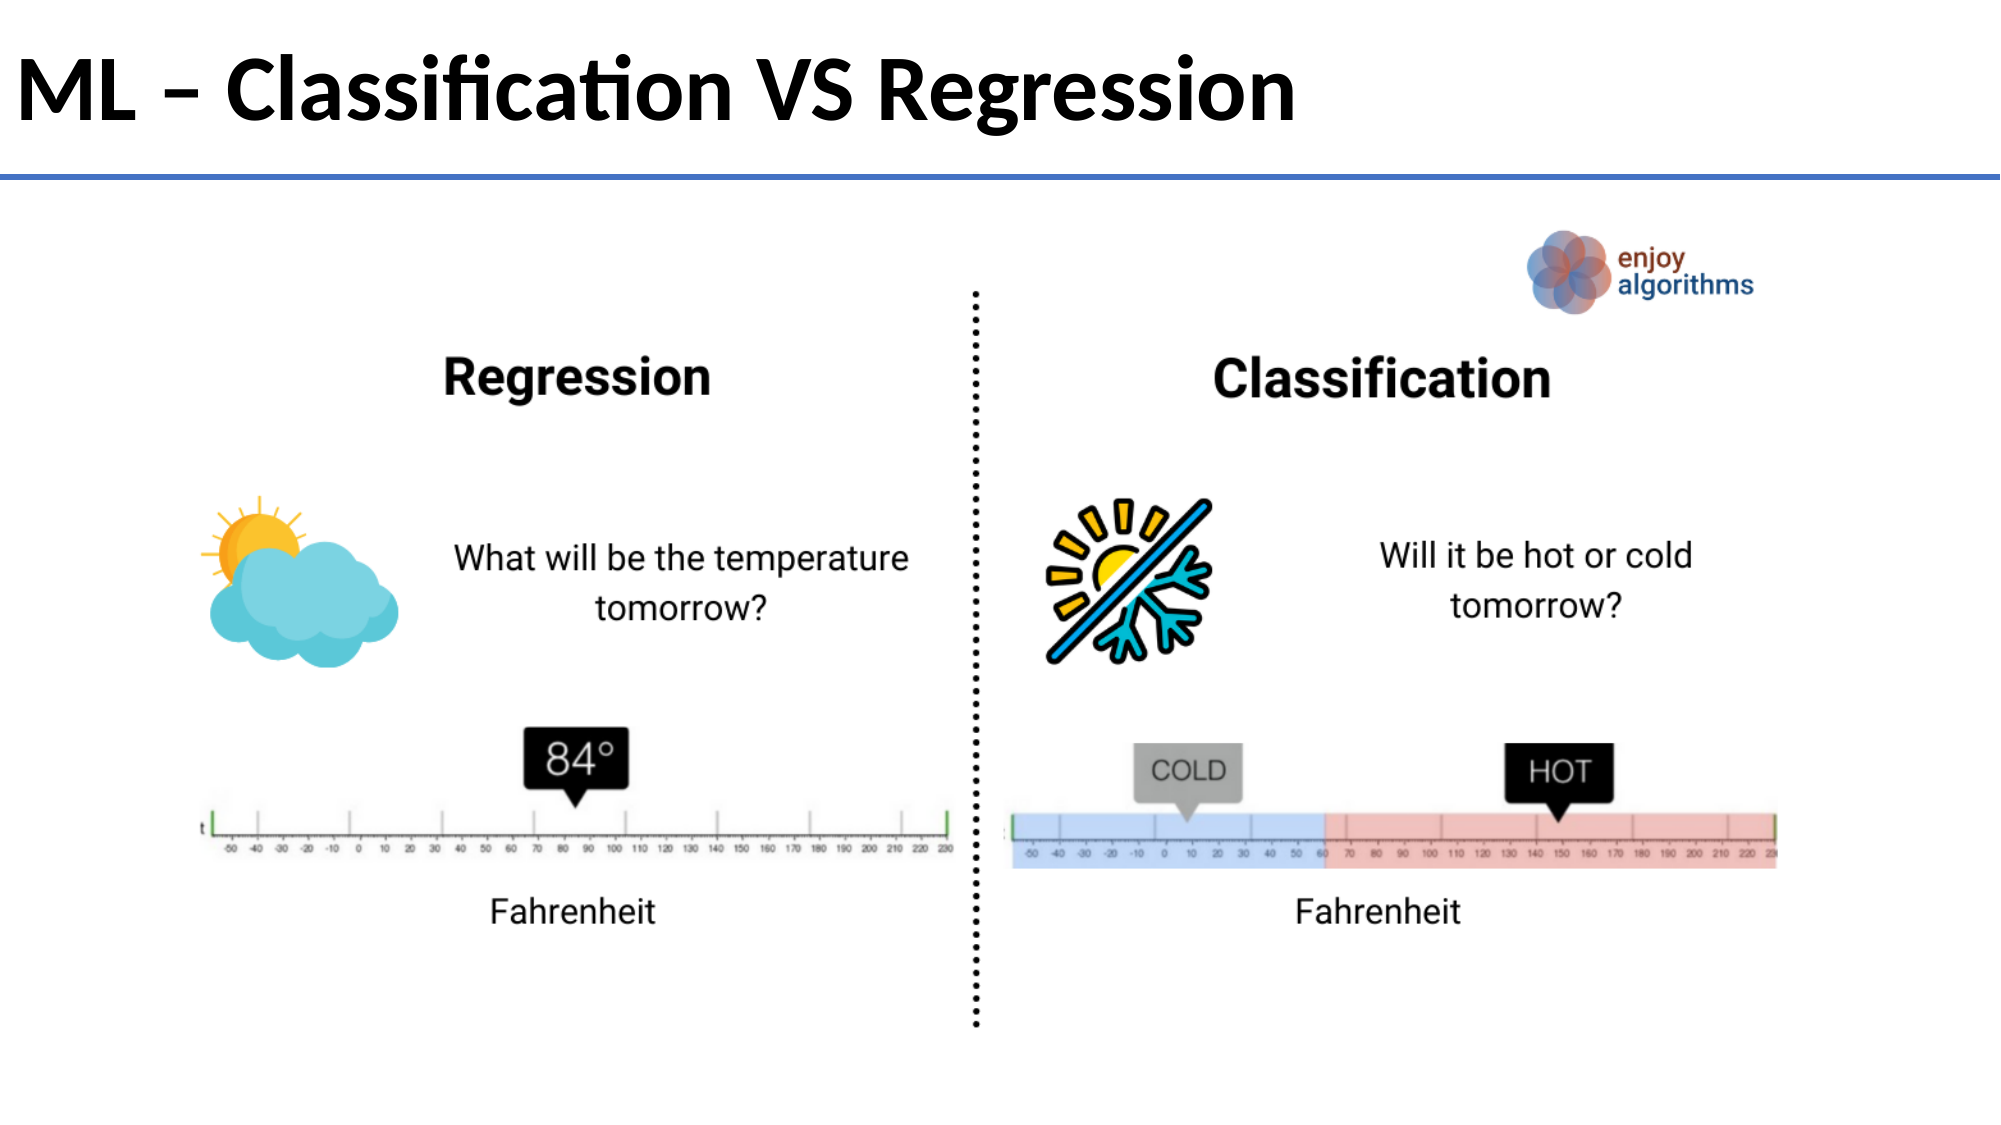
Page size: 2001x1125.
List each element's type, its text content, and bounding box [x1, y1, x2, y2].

picture [154, 199, 1792, 1121]
text_box ML – Classification VS Regression [0, 32, 1725, 150]
